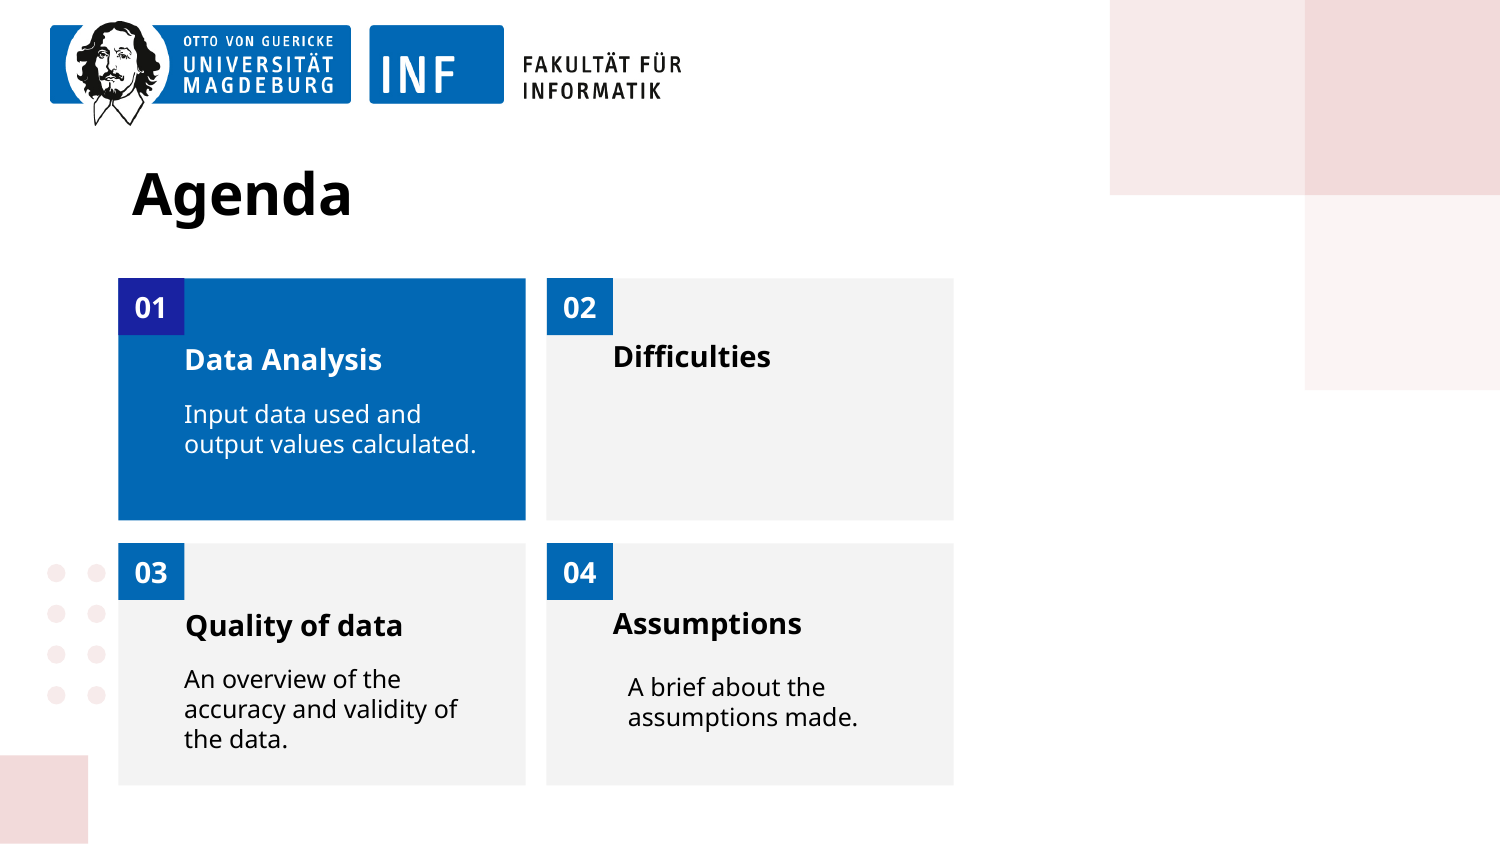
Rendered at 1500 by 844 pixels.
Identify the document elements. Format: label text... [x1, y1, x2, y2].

subtitle Data Analysis [169, 326, 474, 383]
text_box [546, 543, 954, 786]
title 04 [546, 543, 613, 600]
subtitle An overview of the accuracy and validity of the data. [169, 648, 498, 772]
title 02 [546, 278, 613, 336]
subtitle Quality of data [170, 592, 475, 648]
text_box [118, 278, 526, 521]
title 01 [118, 278, 185, 336]
subtitle A brief about the assumptions made. [612, 656, 942, 740]
picture [49, 21, 682, 127]
title Agenda [116, 141, 1383, 236]
text_box [118, 543, 526, 786]
title 03 [118, 543, 185, 600]
subtitle Input data used and output values calculated. [169, 383, 498, 466]
subtitle Difficulties [597, 323, 902, 387]
subtitle Assumptions [597, 590, 903, 651]
text_box [546, 278, 954, 521]
